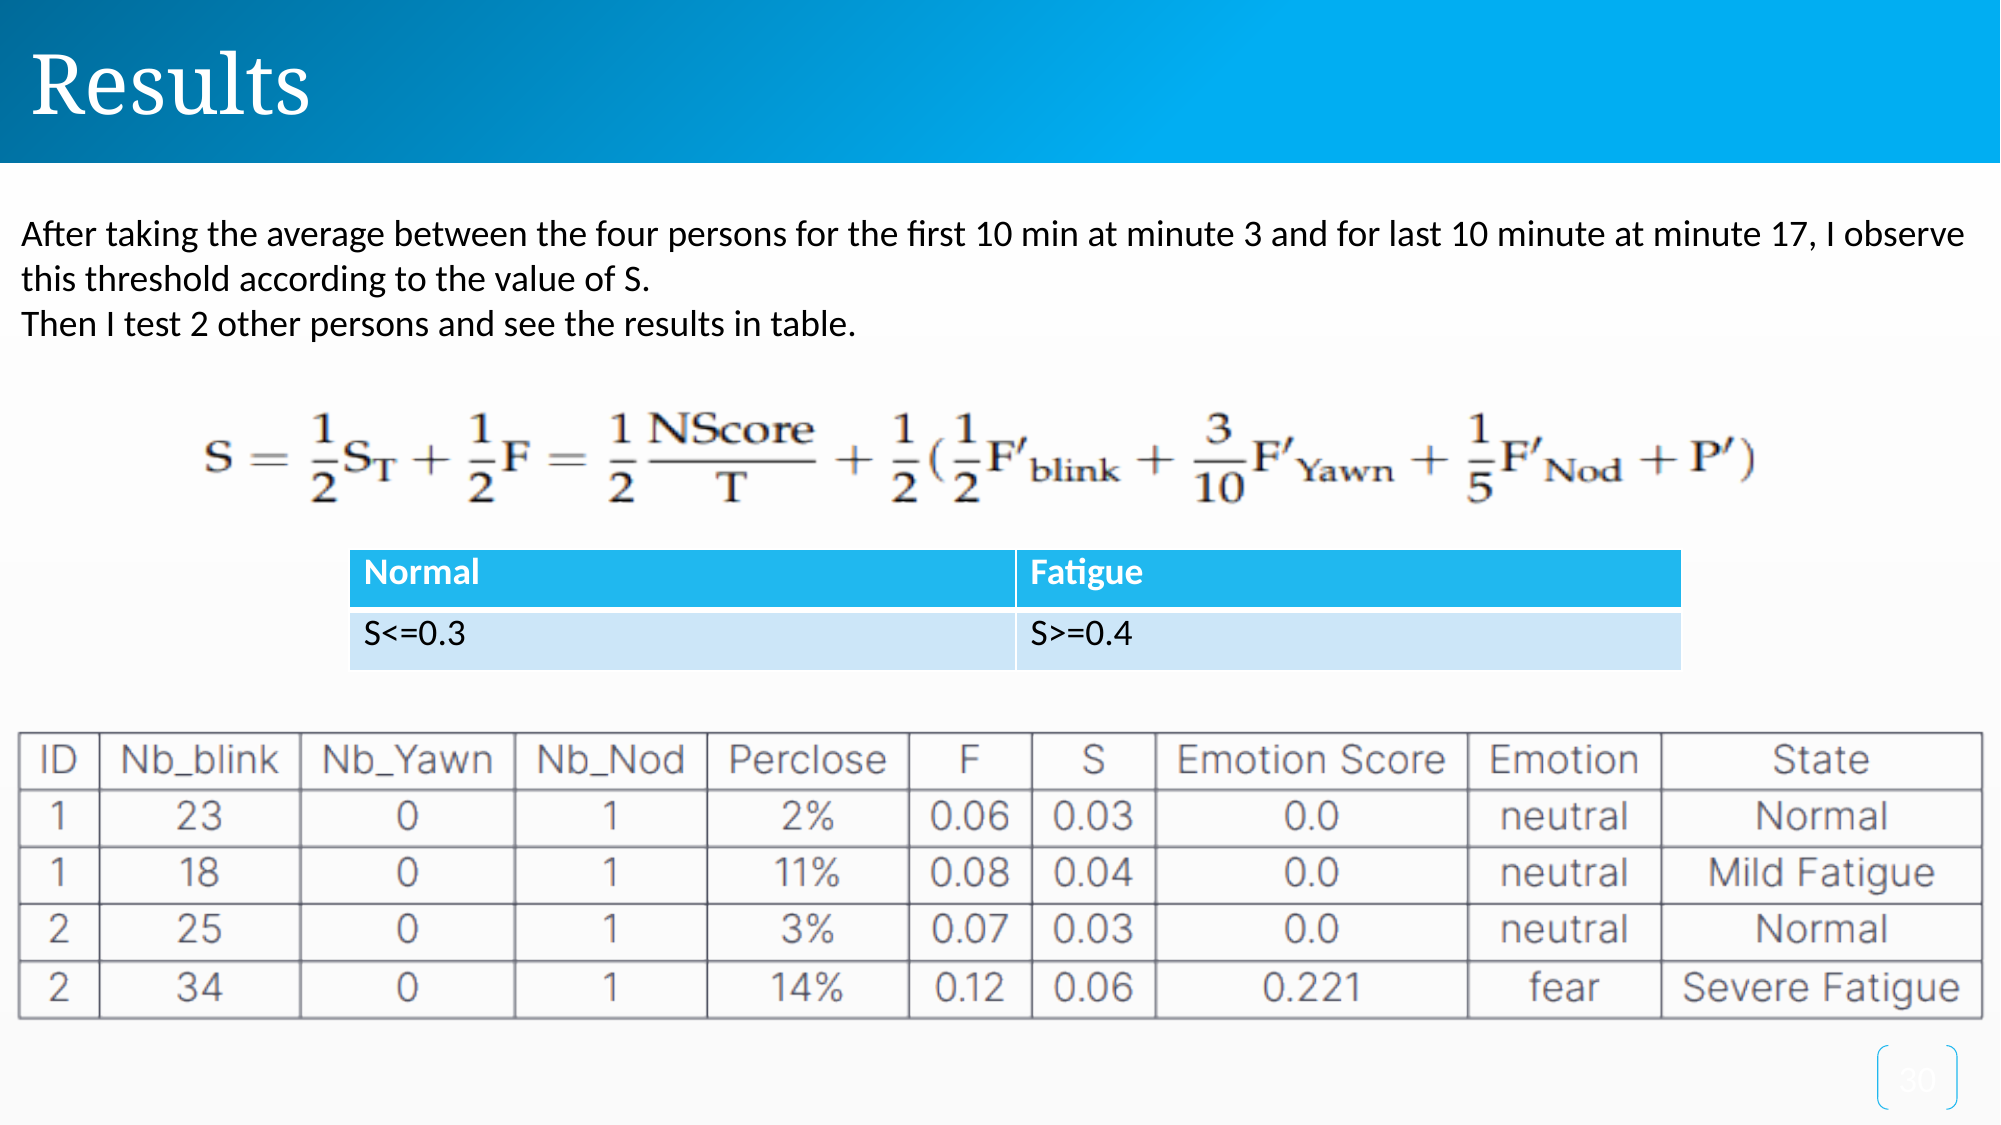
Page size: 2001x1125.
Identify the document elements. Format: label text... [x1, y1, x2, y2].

table_cell S>=0.4 [1017, 613, 1681, 670]
text_box Results [15, 23, 1709, 139]
text_box 30 [1877, 1044, 1958, 1110]
picture [0, 705, 2000, 1027]
table_header Fatigue [1017, 550, 1681, 607]
text_box [0, 0, 2000, 163]
text_box After taking the average between the four persons for the first 10 min at minute 3 and for last 10 minute at minute 17, I observe this threshold according to the value of S. Then I test 2 other persons and see the results in table. [6, 201, 1994, 352]
picture [107, 392, 1846, 549]
table_cell S<=0.3 [350, 613, 1015, 670]
table_header Normal [350, 550, 1015, 607]
